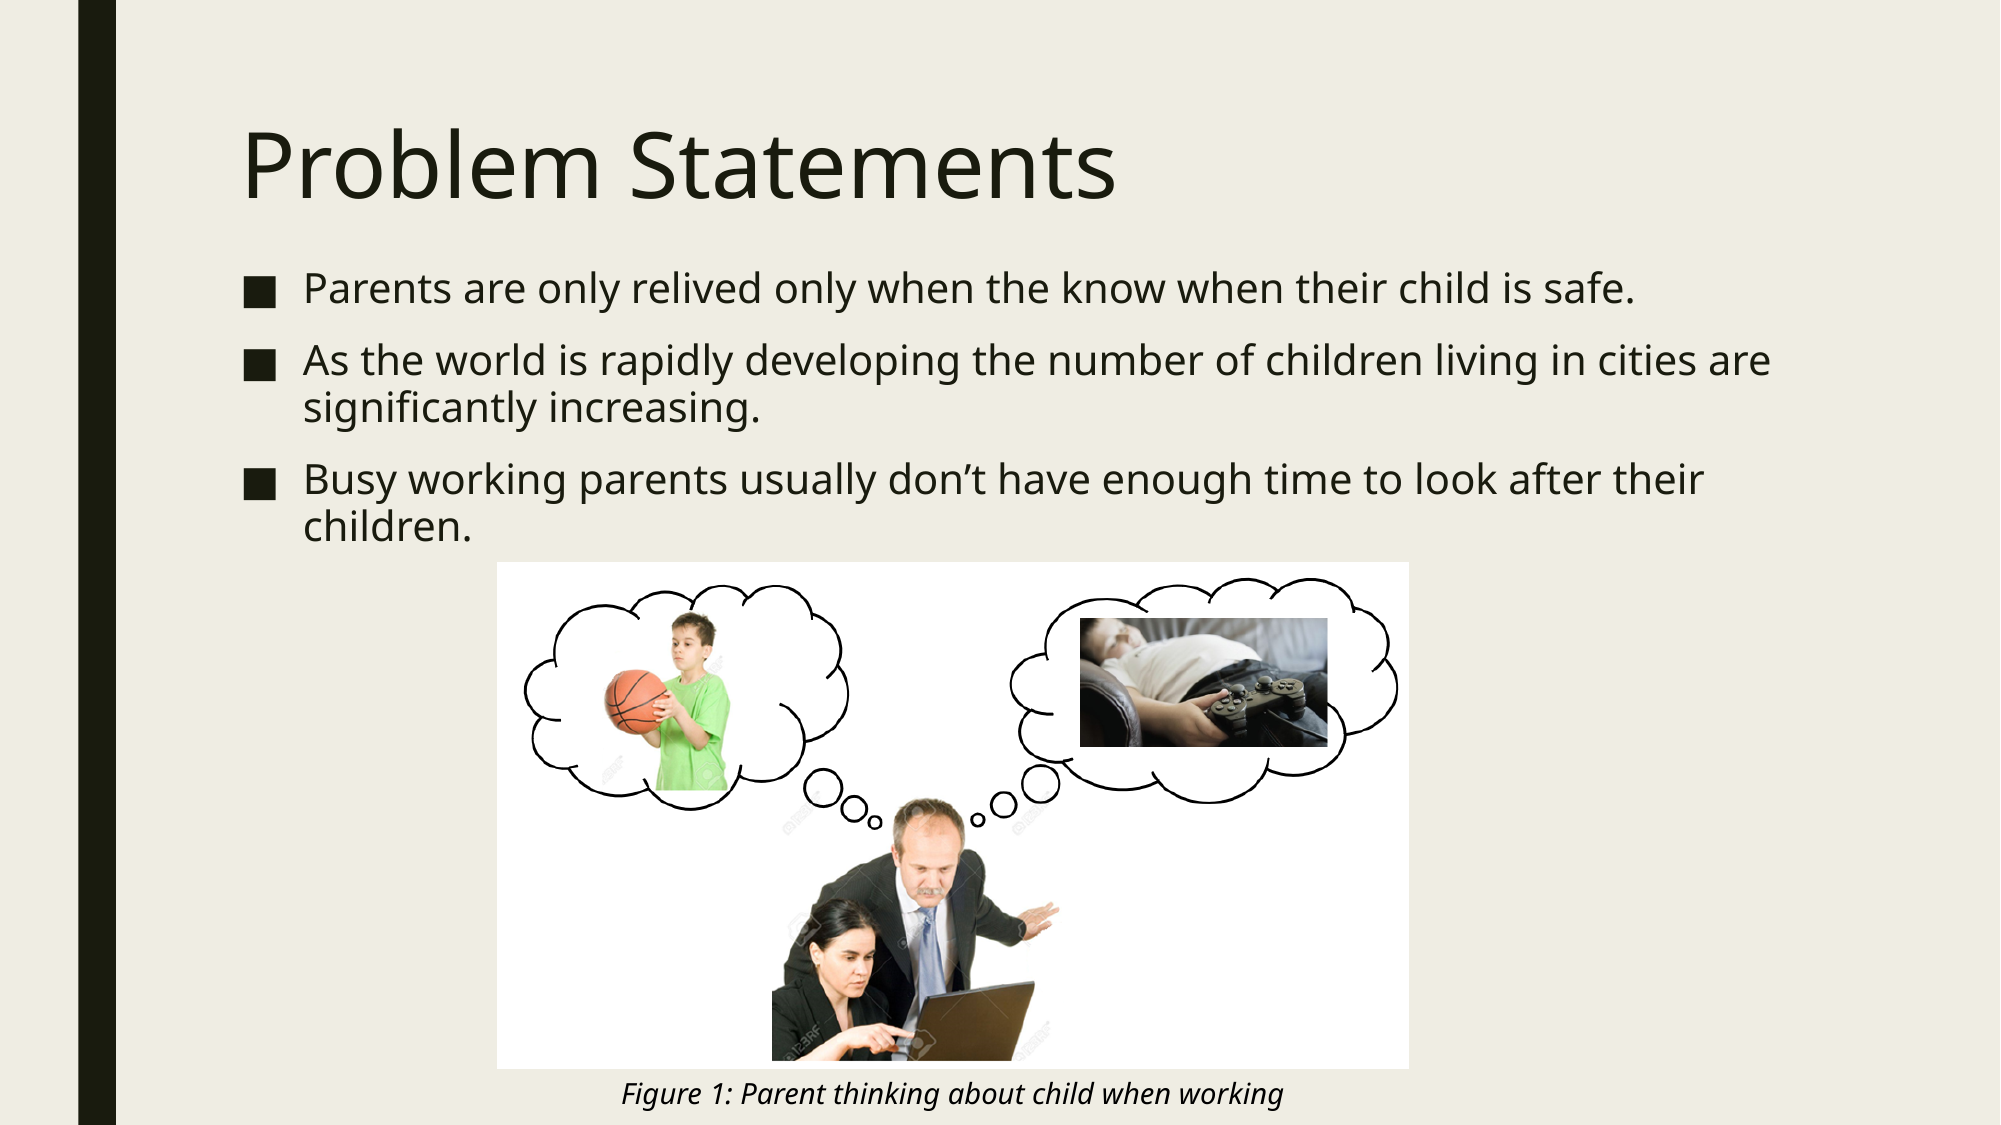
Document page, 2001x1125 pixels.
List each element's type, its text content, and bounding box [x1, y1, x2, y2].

title Problem Statements [225, 112, 1800, 234]
list Parents are only relived only when the know when their child is safe. As the world is rapidly developing the number of children living in cities are significantly increasing. Busy working parents usually don’t have enough time to look after their children. [225, 258, 1800, 548]
picture [497, 562, 1410, 1069]
text_box Figure 1: Parent thinking about child when working [397, 1068, 1509, 1118]
